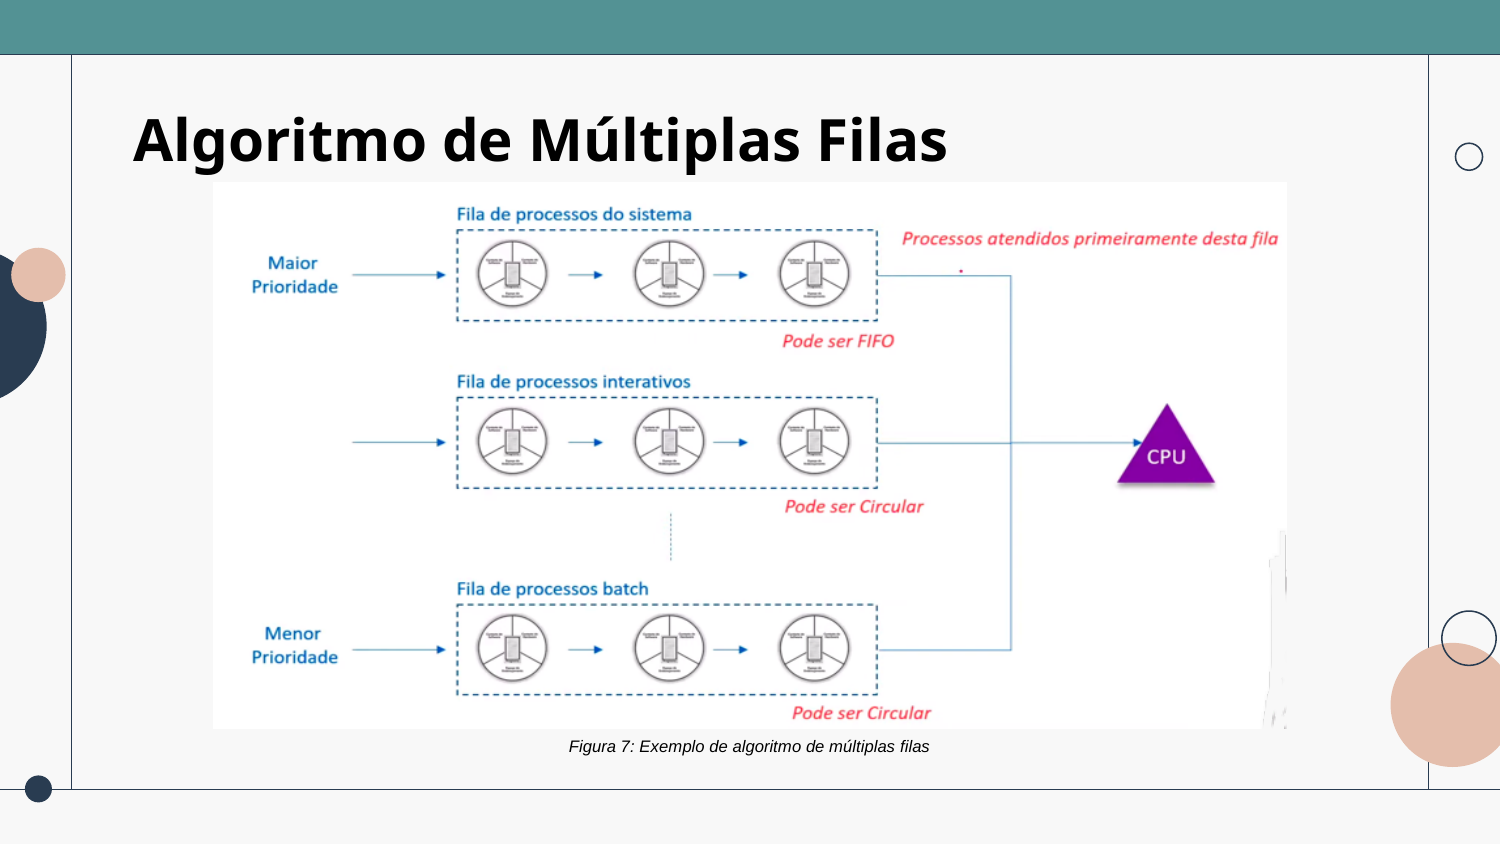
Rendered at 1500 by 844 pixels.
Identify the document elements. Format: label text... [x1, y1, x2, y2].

title Algoritmo de Múltiplas Filas [118, 88, 1382, 183]
picture [213, 182, 1287, 729]
text_box Figura 7: Exemplo de algoritmo de múltiplas filas [213, 735, 1287, 763]
